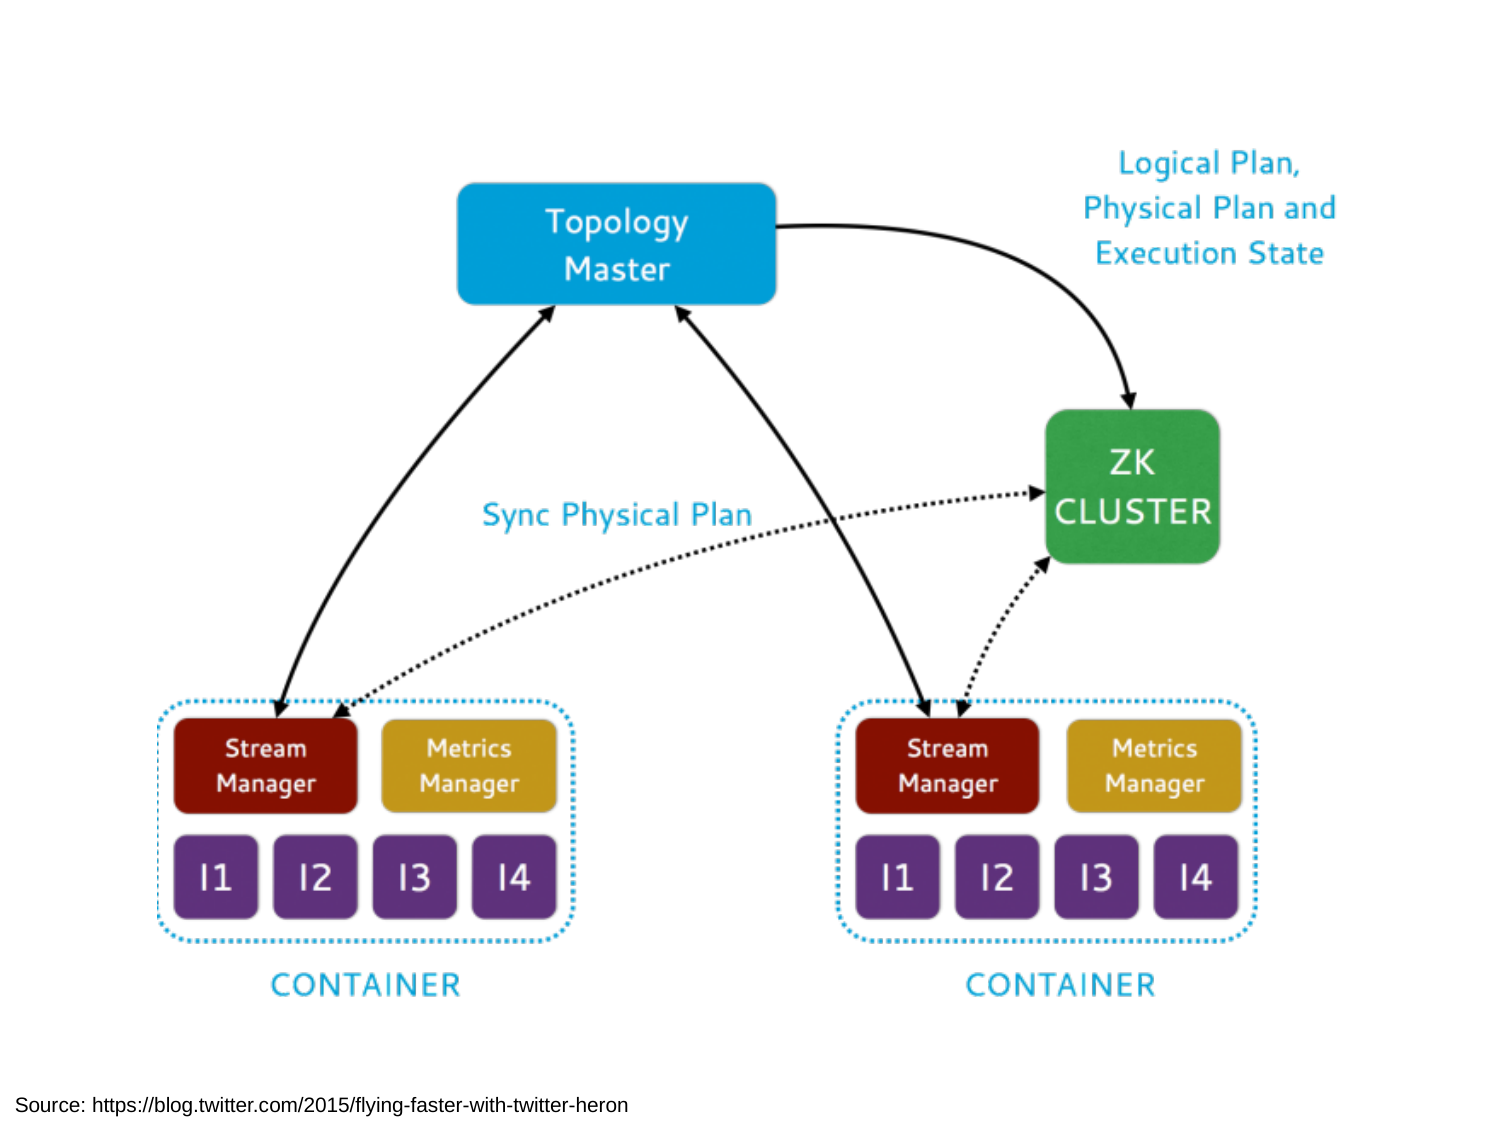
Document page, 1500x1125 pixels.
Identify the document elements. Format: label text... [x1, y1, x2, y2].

picture [157, 137, 1351, 1007]
text_box Source: https://blog.twitter.com/2015/flying-faster-with-twitter-heron [0, 1084, 663, 1125]
